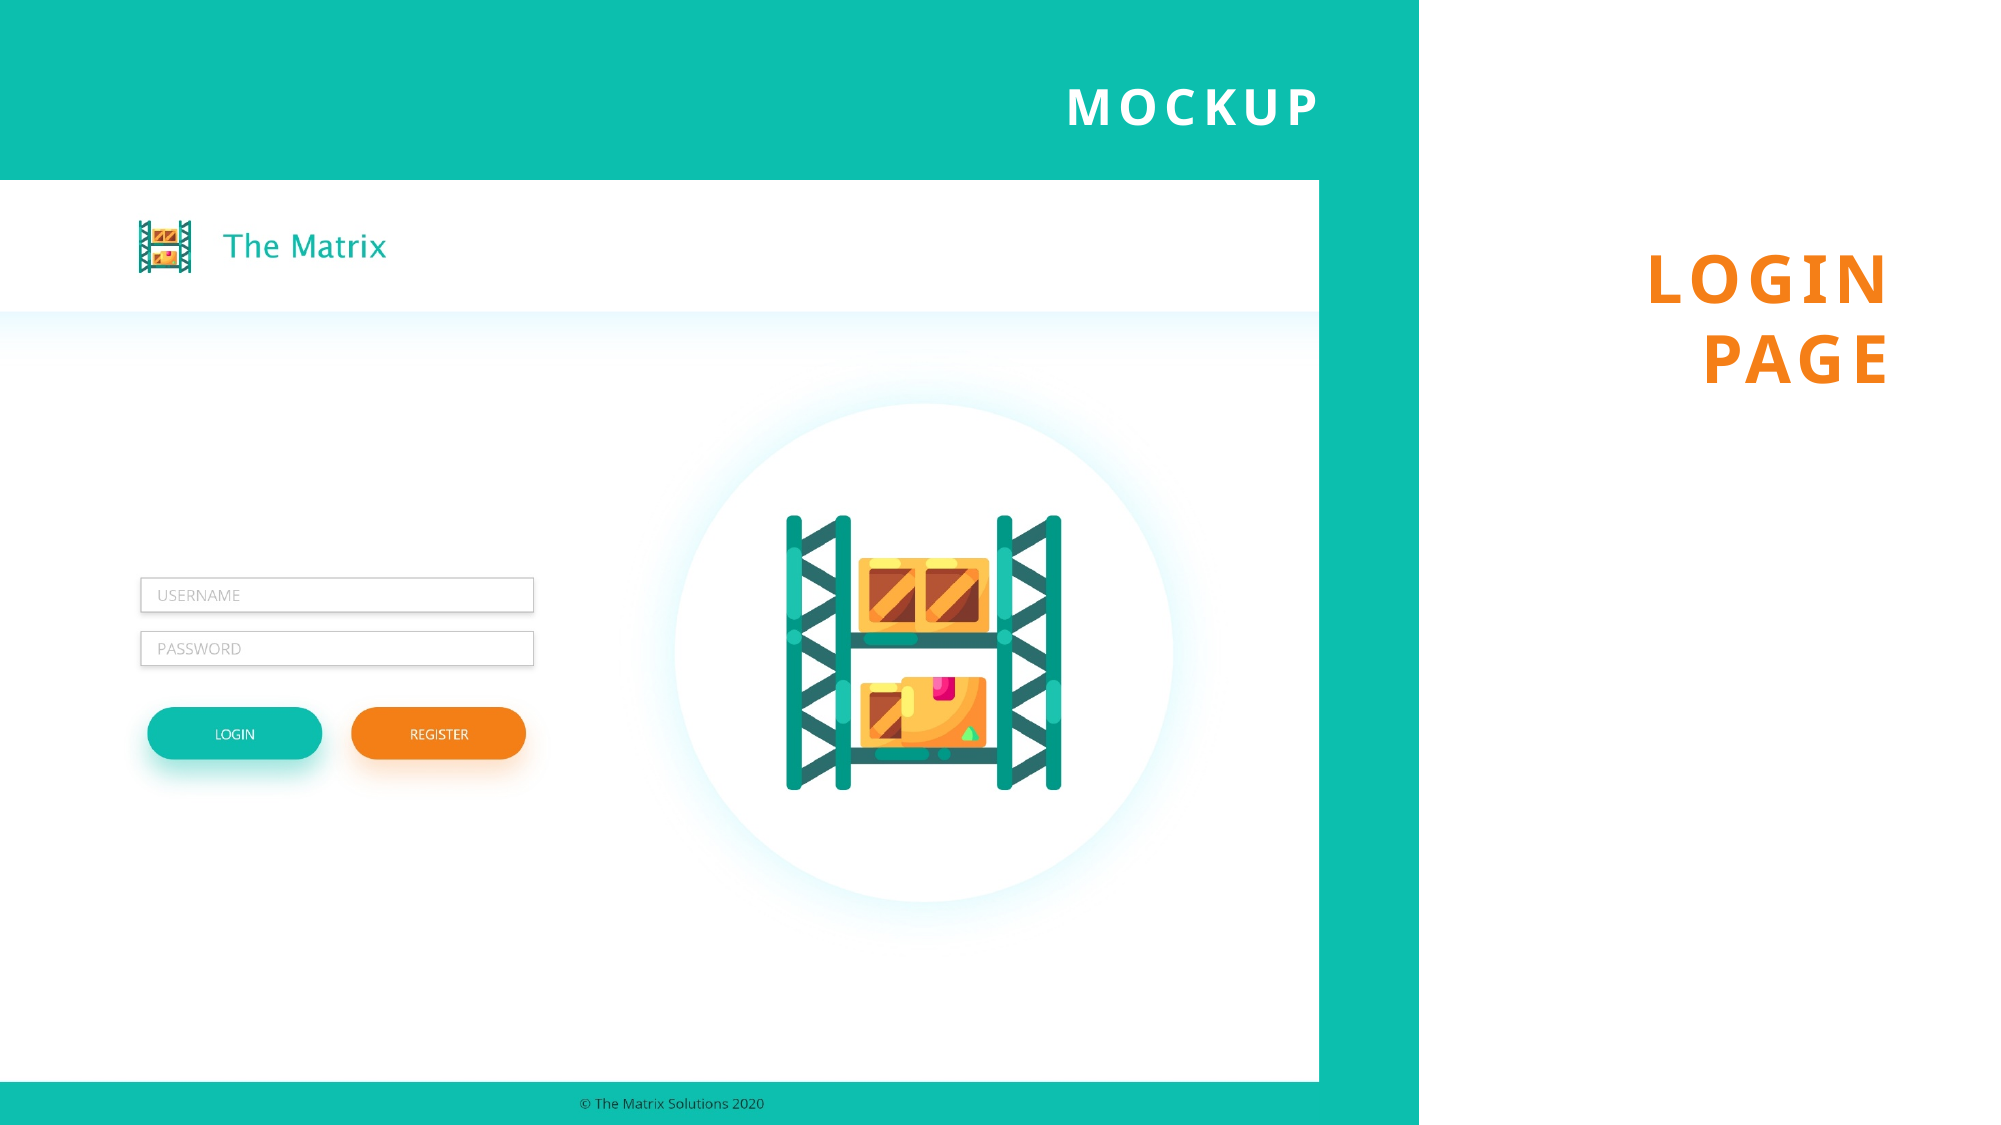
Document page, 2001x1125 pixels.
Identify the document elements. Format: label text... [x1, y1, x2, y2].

picture [0, 180, 1320, 1125]
text_box LOGIN PAGE [1598, 229, 1904, 405]
text_box [0, 0, 1420, 1125]
text_box MOCKUP [1050, 68, 1342, 143]
